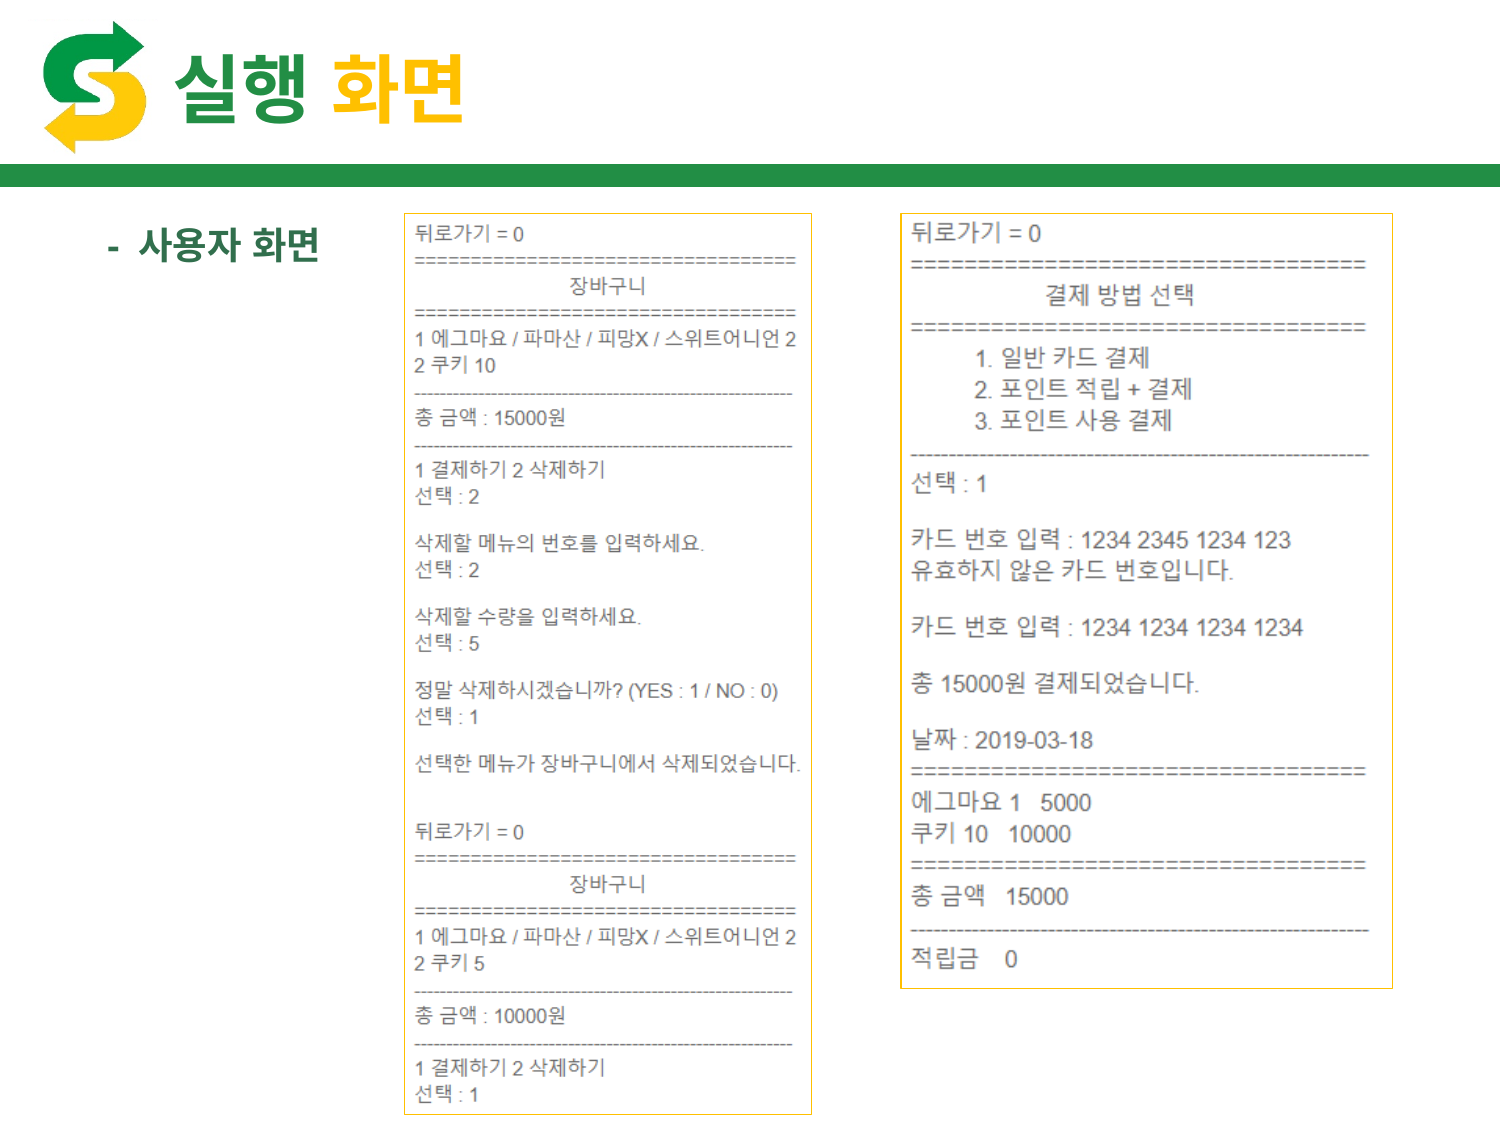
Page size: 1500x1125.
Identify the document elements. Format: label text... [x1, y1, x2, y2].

text_box - 사용자 화면 [92, 214, 402, 304]
picture [27, 19, 158, 156]
picture [901, 213, 1393, 988]
picture [404, 213, 812, 1115]
text_box [0, 166, 1500, 186]
text_box 실행 화면 [162, 34, 783, 139]
